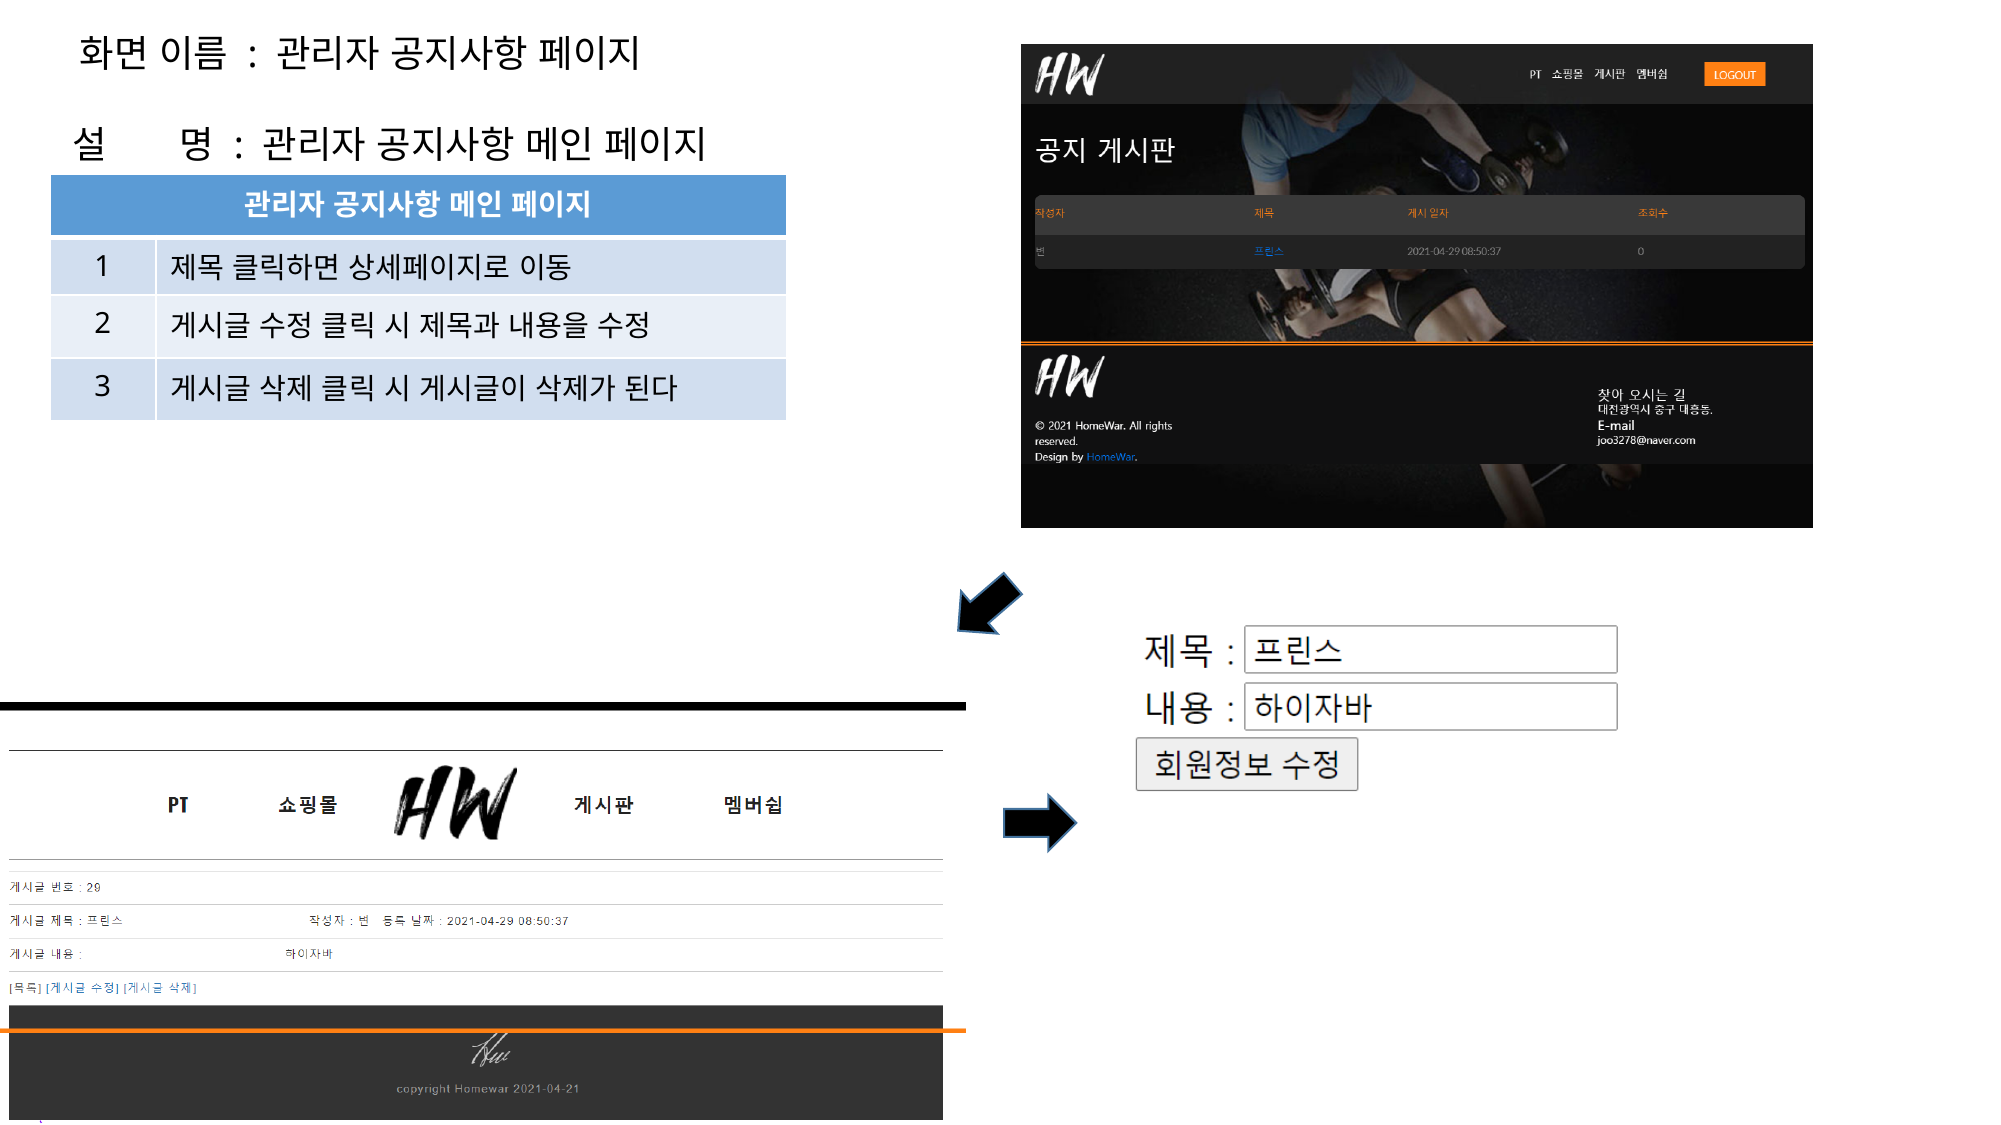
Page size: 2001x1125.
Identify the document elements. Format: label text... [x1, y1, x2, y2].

text_box [957, 571, 1024, 635]
table_cell 3 [51, 359, 155, 420]
table_cell 게시글 삭제 클릭 시 게시글이 삭제가 된다 [157, 359, 786, 420]
table_cell 2 [51, 296, 155, 357]
table_cell 게시글 수정 클릭 시 제목과 내용을 수정 [157, 296, 786, 357]
picture [1118, 603, 1932, 1099]
picture [1021, 44, 1813, 528]
table_cell 제목 클릭하면 상세페이지로 이동 [157, 240, 786, 294]
text_box 화면 이름 : 관리자 공지사항 페이지 [64, 23, 658, 83]
text_box [1003, 792, 1078, 854]
table_cell 1 [51, 240, 155, 294]
picture [0, 702, 966, 1125]
text_box 설 명 : 관리자 공지사항 메인 페이지 [57, 113, 724, 173]
table_header 관리자 공지사항 메인 페이지 [51, 175, 786, 235]
